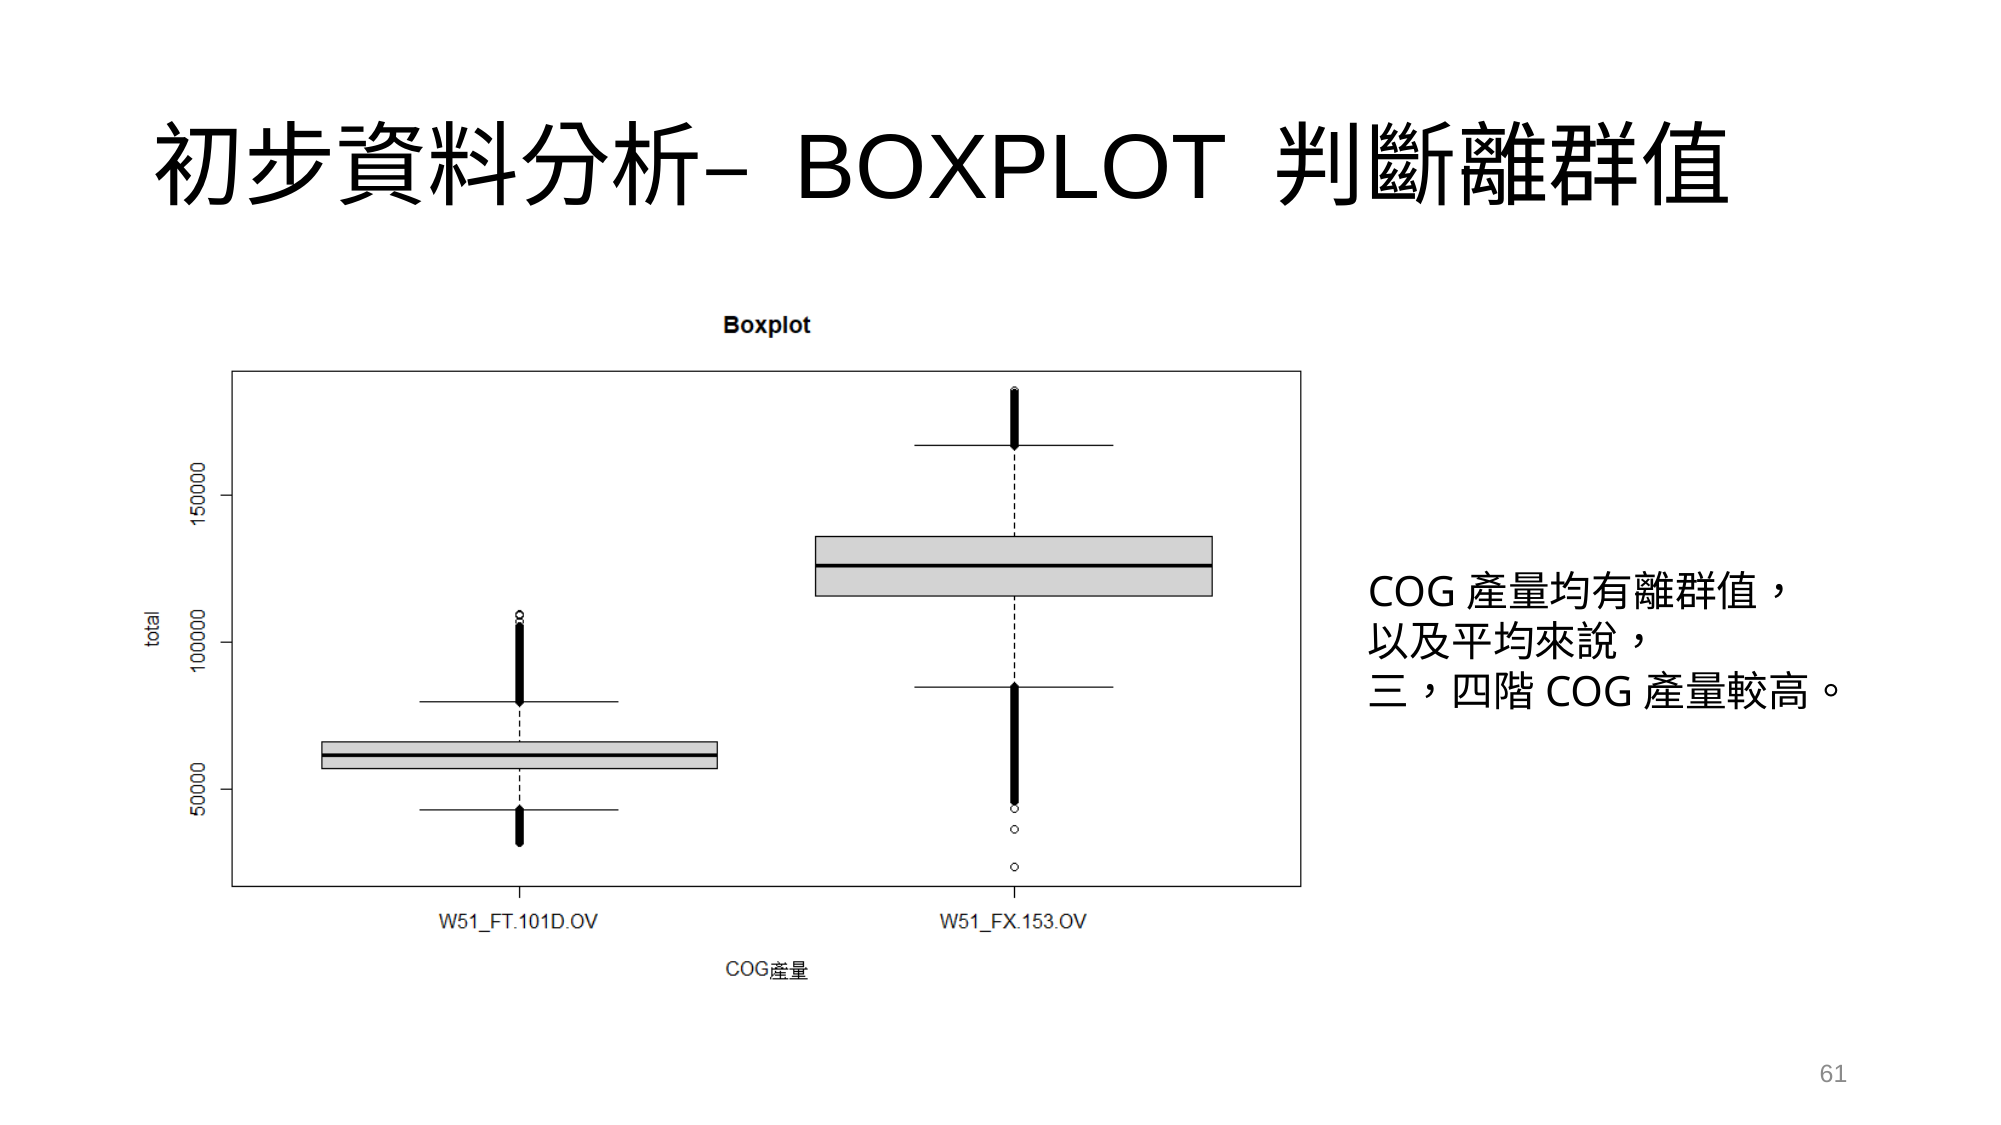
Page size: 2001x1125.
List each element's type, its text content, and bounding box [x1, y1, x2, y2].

picture [137, 276, 1350, 1005]
text_box COG產量均有離群值， 以及平均來說， 三，四階COG產量較高。 [1353, 557, 1867, 723]
slide_number 61 [1412, 1042, 1863, 1103]
title 初步資料分析– BOXPLOT 判斷離群值 [137, 59, 1863, 278]
